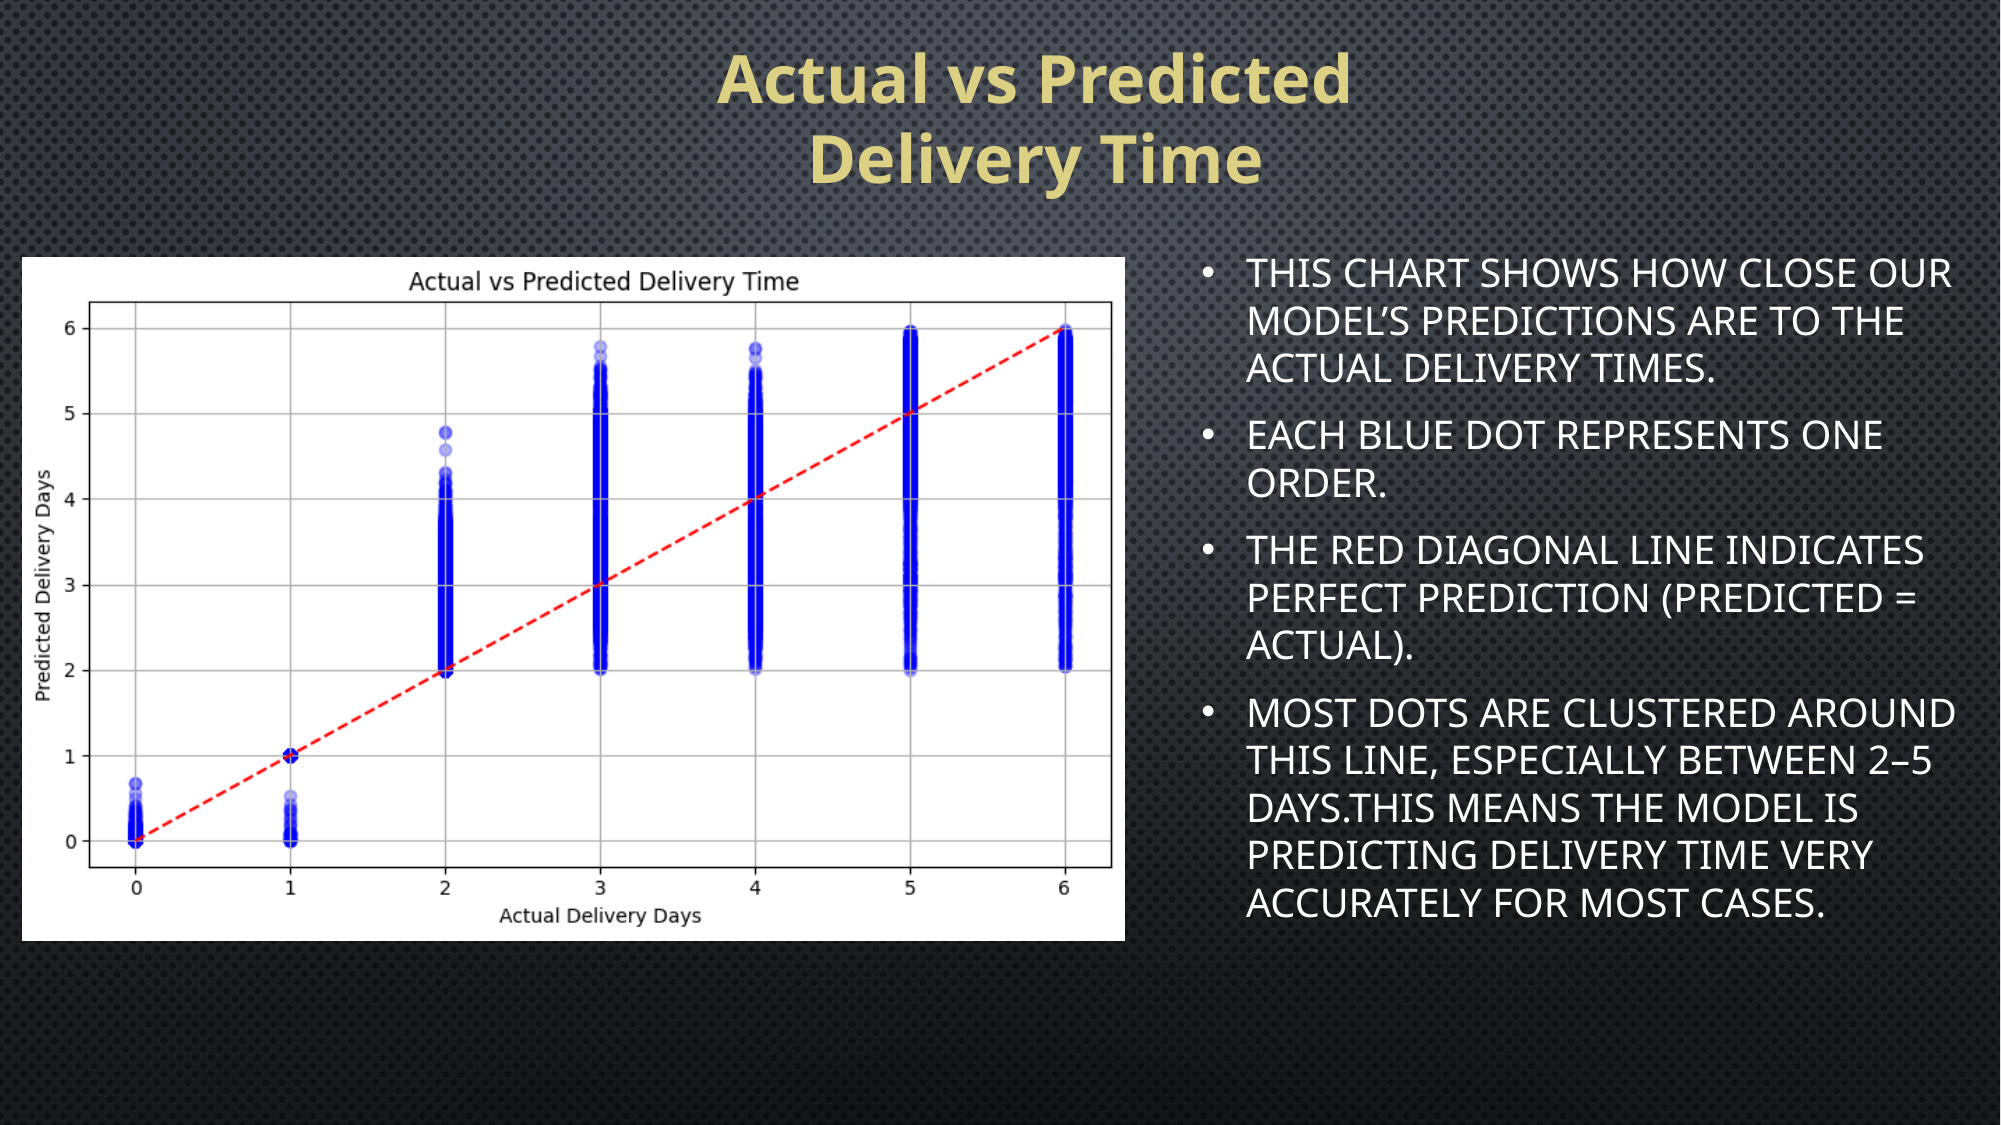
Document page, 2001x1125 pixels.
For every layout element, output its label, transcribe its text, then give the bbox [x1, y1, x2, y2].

list This chart shows how close our model’s predictions are to the actual delivery times. Each blue dot represents one order. The red diagonal line indicates perfect prediction (Predicted = Actual). Most dots are clustered around this line, especially between 2–5 days.This means the model is predicting delivery time very accurately for most cases. [1186, 216, 1978, 957]
text_box Actual vs Predicted Delivery Time [595, 29, 1476, 205]
picture [22, 257, 1125, 942]
